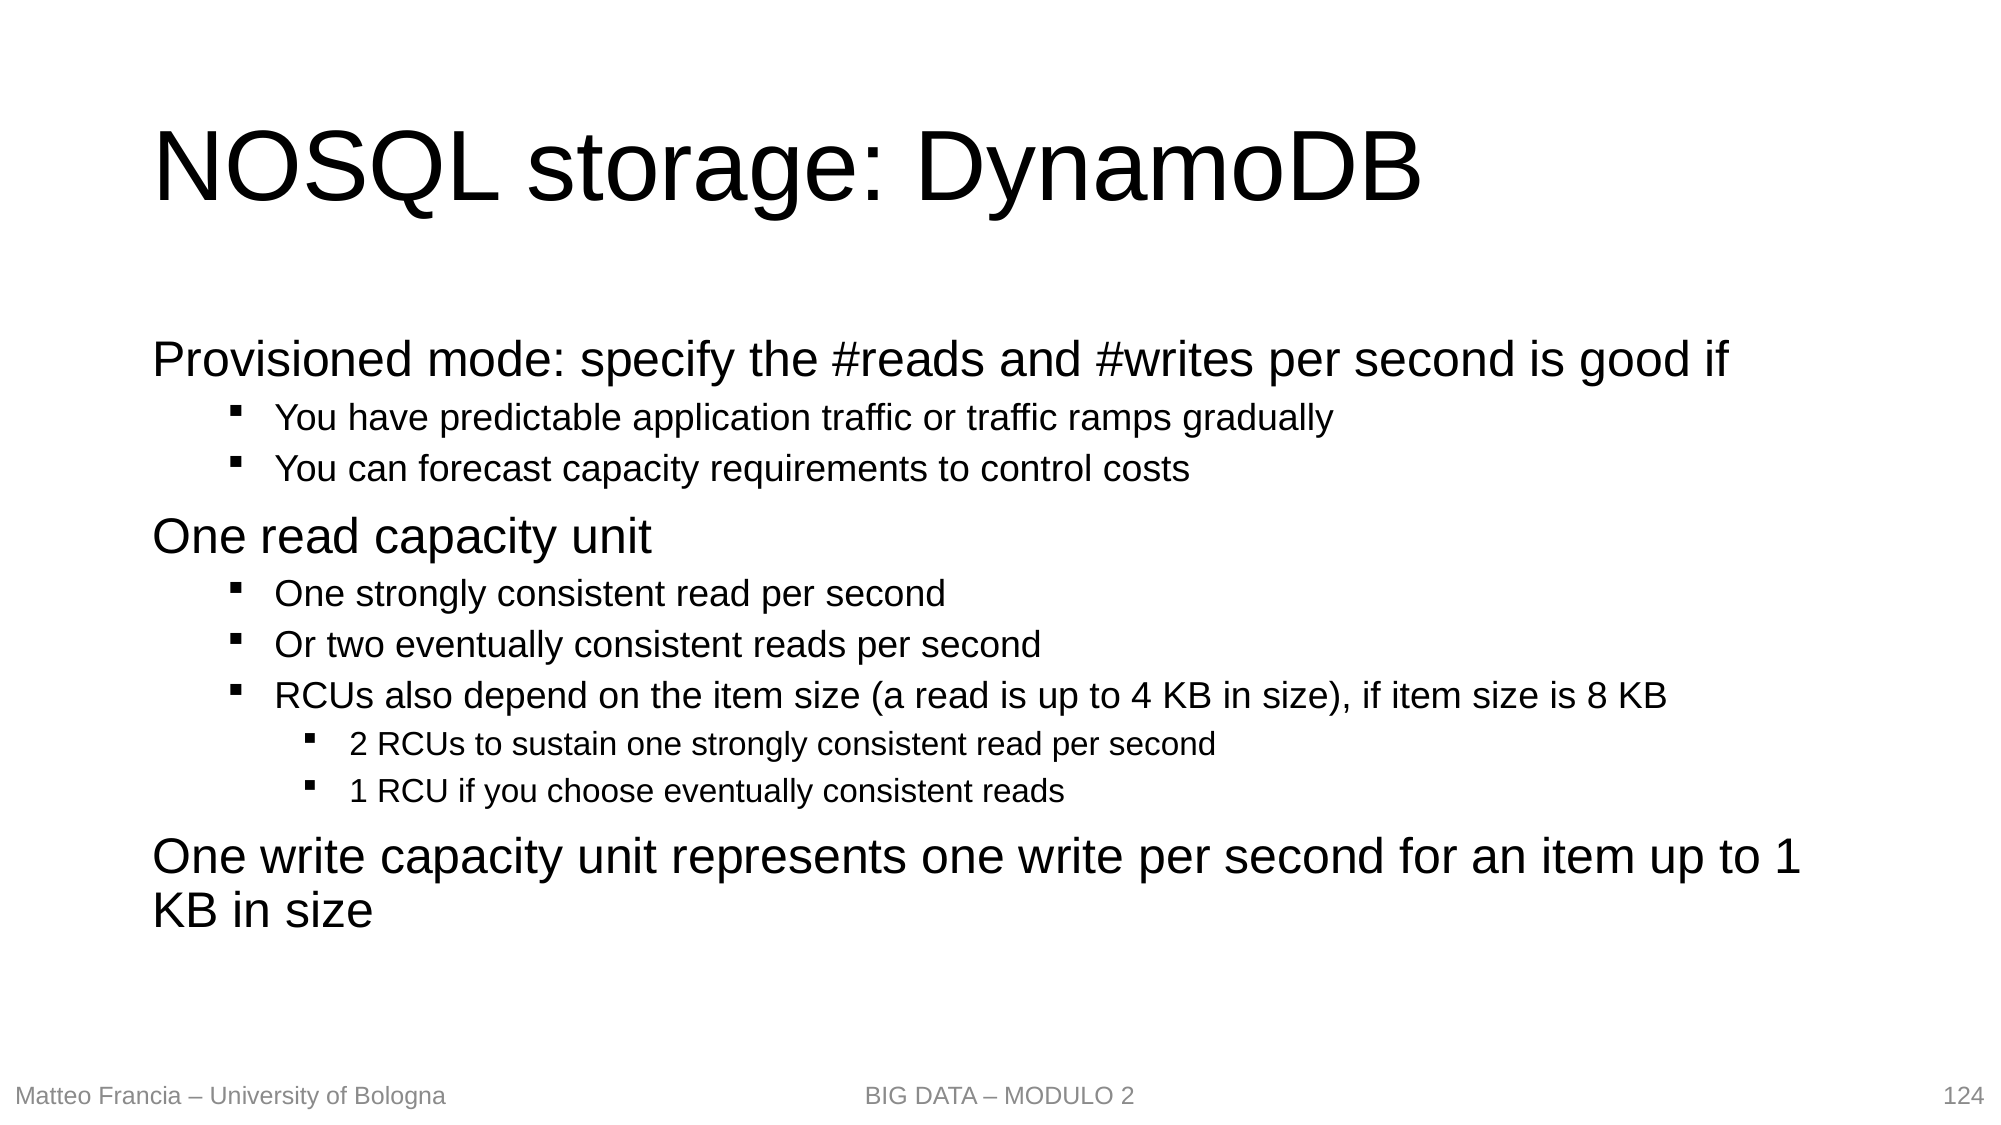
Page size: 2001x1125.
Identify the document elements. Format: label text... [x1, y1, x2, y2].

list Provisioned mode: specify the #reads and #writes per second is good if You have predictable application traffic or traffic ramps gradually You can forecast capacity requirements to control costs One read capacity unit One strongly consistent read per second Or two eventually consistent reads per second RCUs also depend on the item size (a read is up to 4 KB in size), if item size is 8 KB 2 RCUs to sustain one strongly consistent read per second 1 RCU if you choose eventually consistent reads One write capacity unit represents one write per second for an item up to 1 KB in size [137, 278, 1863, 993]
title NOSQL storage: DynamoDB [137, 59, 1863, 278]
footer Matteo Francia – University of Bologna [0, 1065, 466, 1125]
slide_number 124 [1550, 1065, 2000, 1125]
